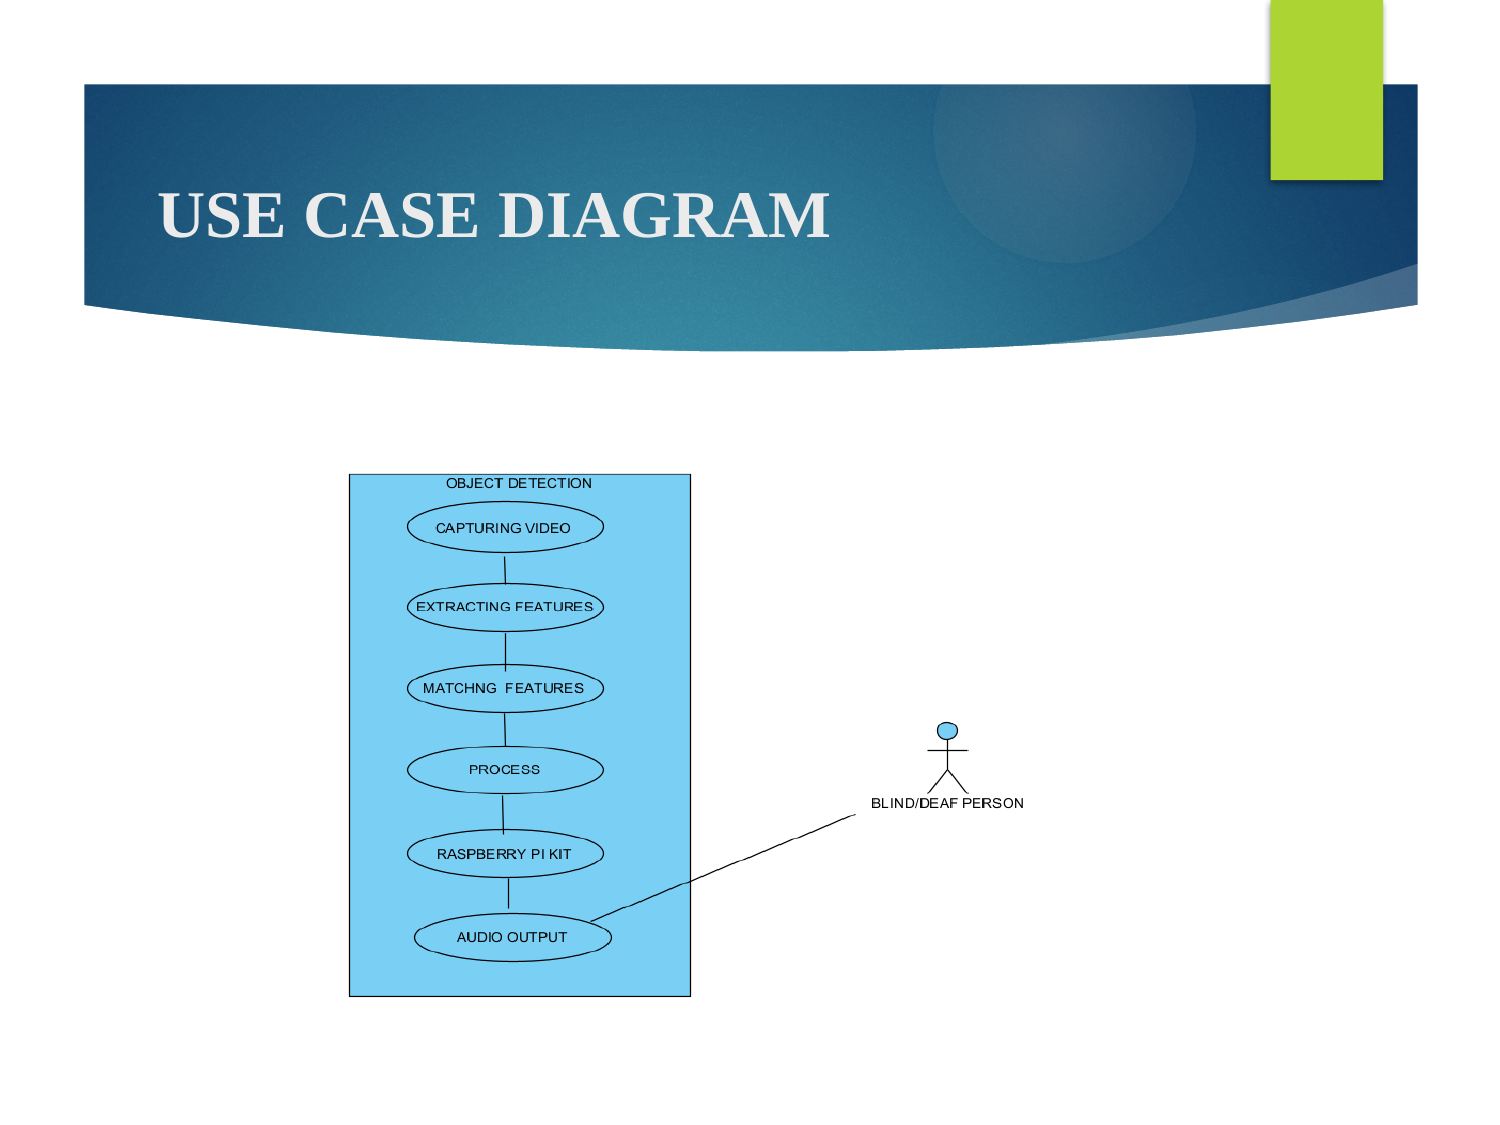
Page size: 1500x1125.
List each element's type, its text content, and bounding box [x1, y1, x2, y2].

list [312, 361, 1093, 1089]
title USE CASE DIAGRAM [142, 152, 1183, 269]
